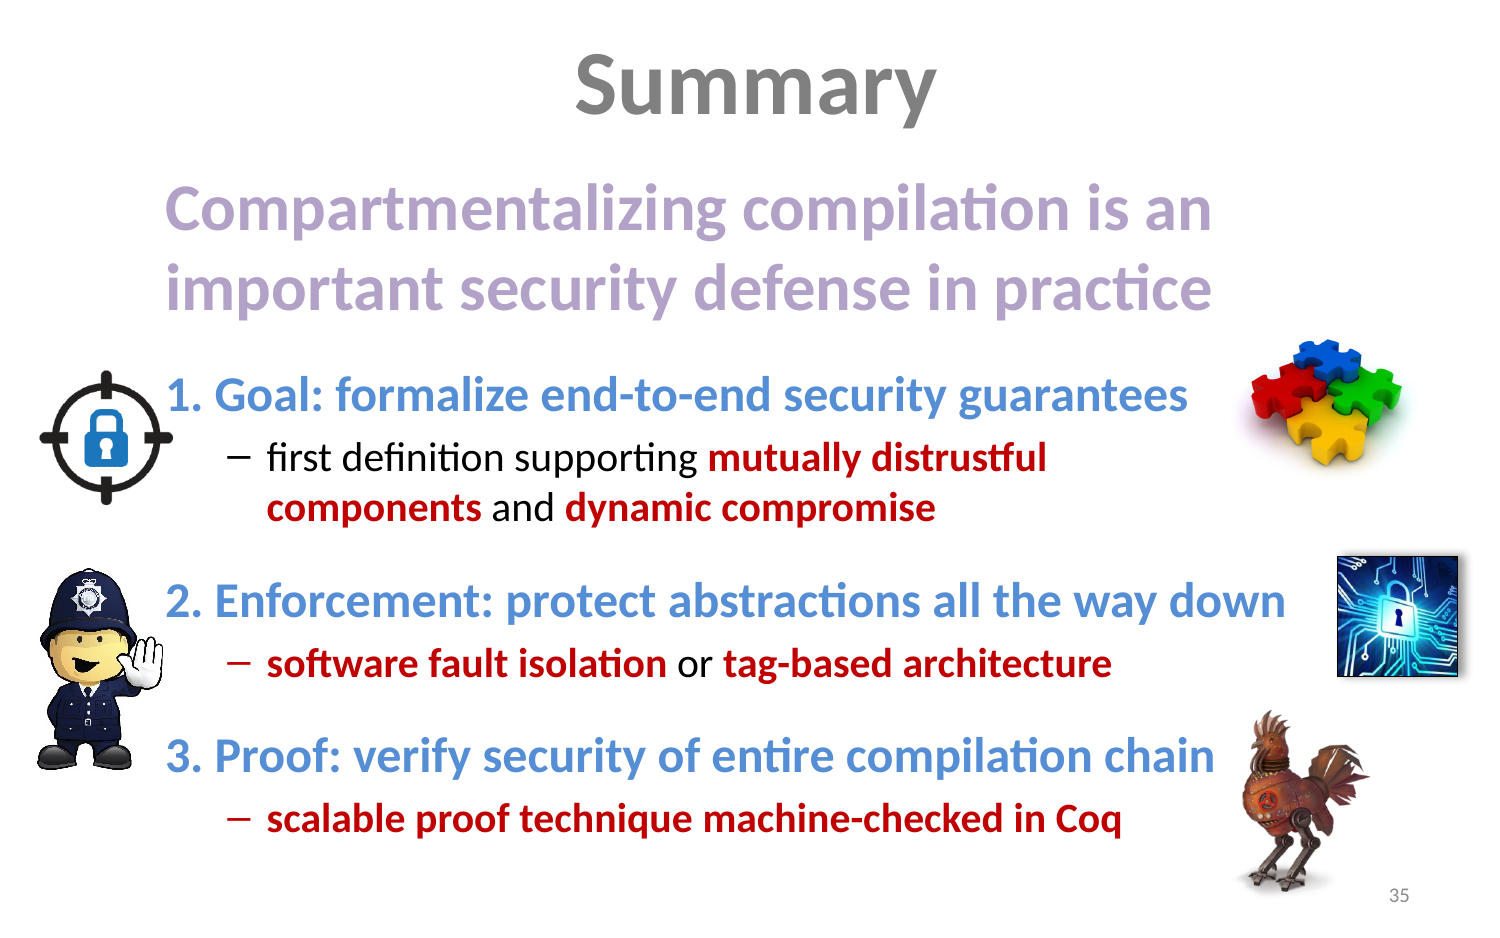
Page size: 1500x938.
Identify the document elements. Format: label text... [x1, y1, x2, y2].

slide_number 35 [1074, 868, 1425, 919]
picture [37, 368, 176, 507]
picture [1409, 670, 1420, 677]
picture [1413, 663, 1421, 672]
picture [1231, 324, 1426, 482]
picture [37, 568, 163, 776]
picture [1199, 707, 1380, 907]
title Summary [62, 0, 1450, 157]
list Compartmentalizing compilation is an important security defense in practice 1. Goal: formalize end-to-end security guarantees first definition supporting mutually distrustful components and dynamic compromise 2. Enforcement: protect abstractions all the way down software fault isolation or tag-based architecture 3. Proof: verify security of entire compilation chain scalable proof technique machine-checked in Coq [150, 156, 1488, 775]
picture [1337, 555, 1458, 677]
